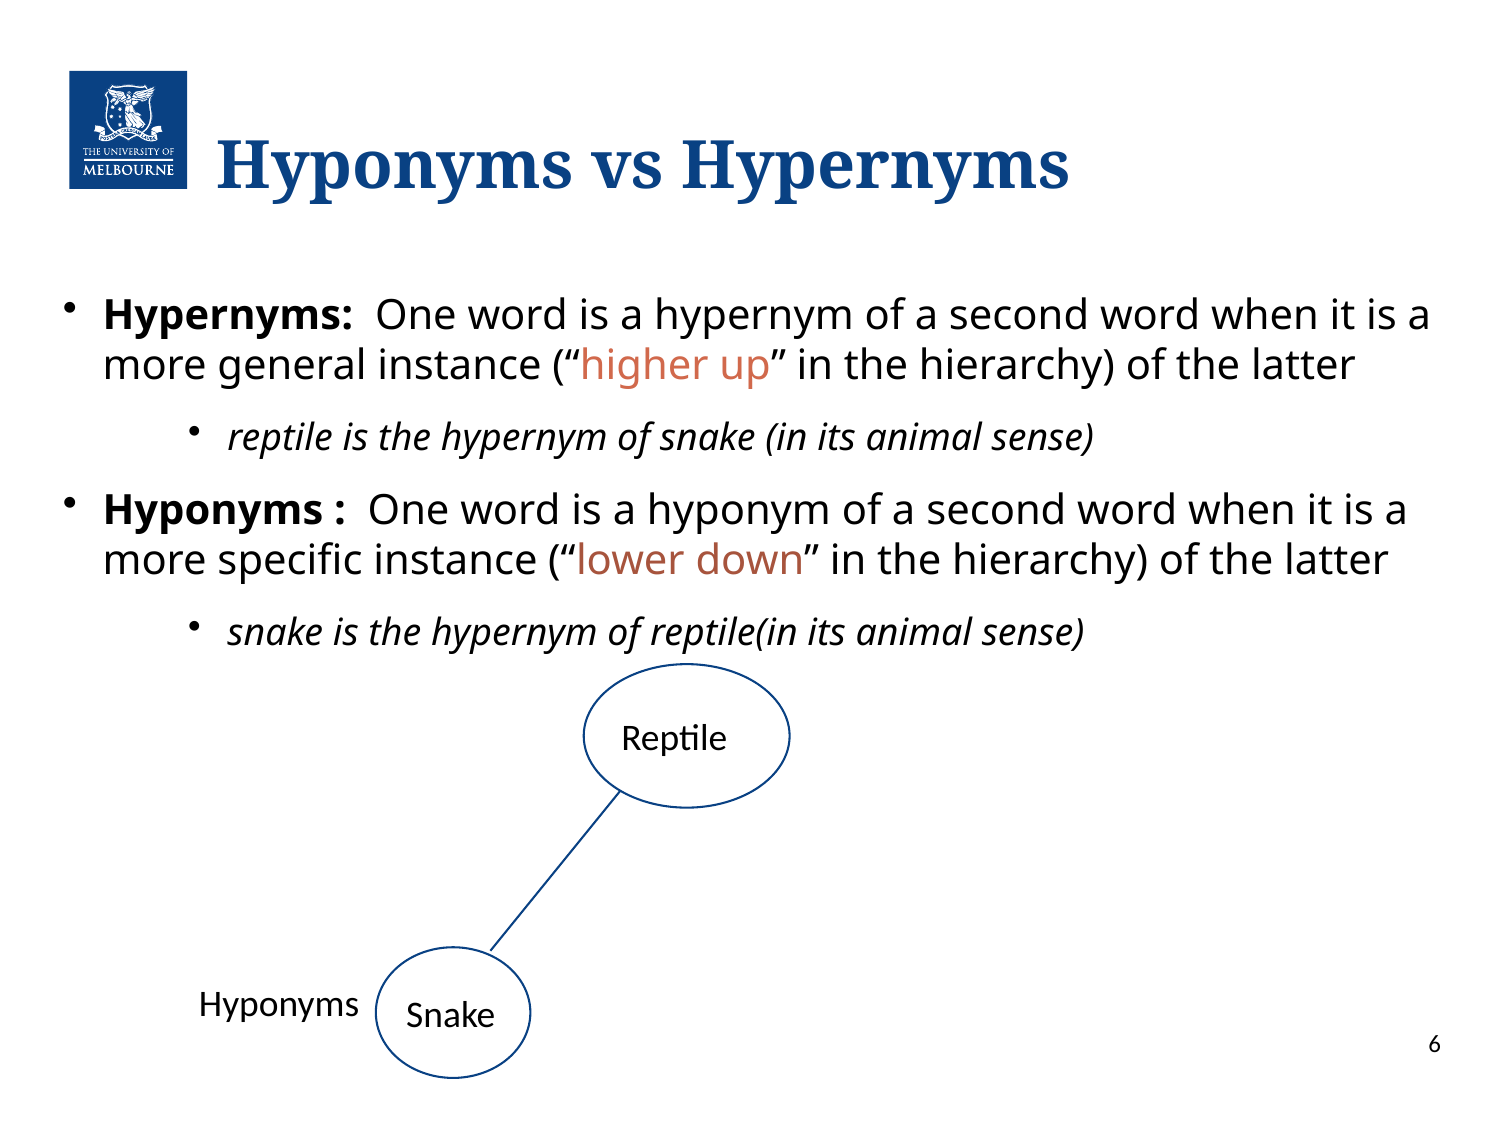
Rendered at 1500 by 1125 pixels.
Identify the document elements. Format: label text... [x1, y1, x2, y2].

text_box Hyponyms [191, 971, 368, 1032]
text_box Snake [375, 947, 531, 1078]
title Hyponyms vs Hypernyms [208, 64, 1444, 211]
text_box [490, 790, 621, 952]
text_box Reptile [583, 664, 790, 808]
slide_number 6 [1419, 1029, 1442, 1056]
list Hypernyms: One word is a hypernym of a second word when it is a more general instance (“higher up” in the hierarchy) of the latter reptile is the hypernym of snake (in its animal sense) Hyponyms : One word is a hyponym of a second word when it is a more specific instance (“lower down” in the hierarchy) of the latter snake is the hypernym of reptile(in its animal sense) [54, 279, 1445, 999]
